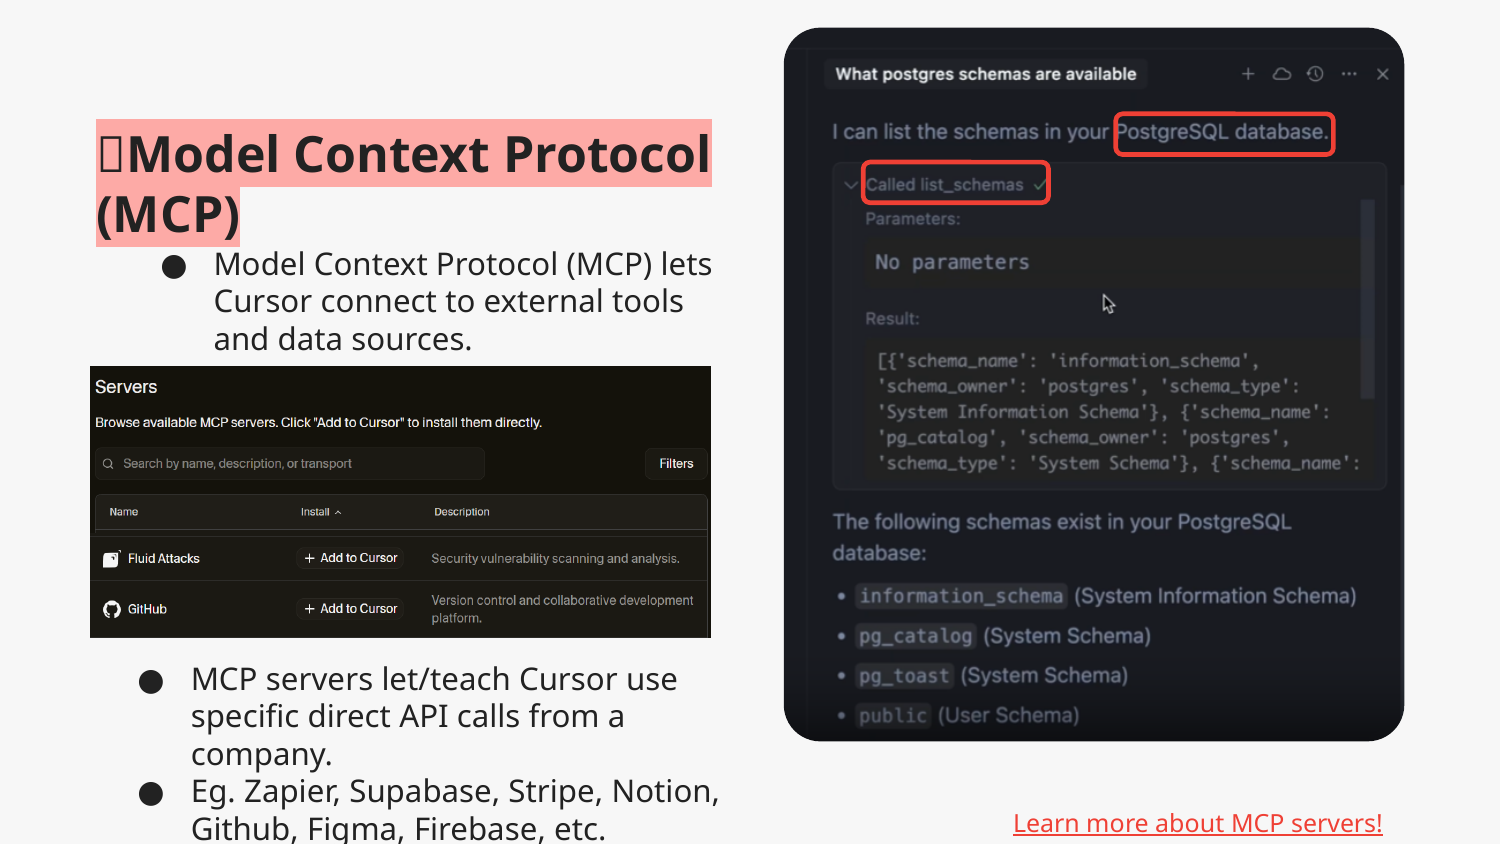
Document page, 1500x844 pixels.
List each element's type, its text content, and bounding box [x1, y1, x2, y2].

text_box MCP servers let/teach Cursor use specific direct API calls from a company. Eg. Zapier, Supabase, Stripe, Notion, Github, Figma, Firebase, etc. [100, 644, 773, 844]
list Learn more about MCP servers! [998, 787, 1500, 844]
picture [783, 27, 1405, 742]
title 🧩Model Context Protocol (MCP) [96, 122, 778, 264]
picture [89, 365, 711, 638]
text_box Model Context Protocol (MCP) lets Cursor connect to external tools and data sources. [123, 264, 750, 372]
